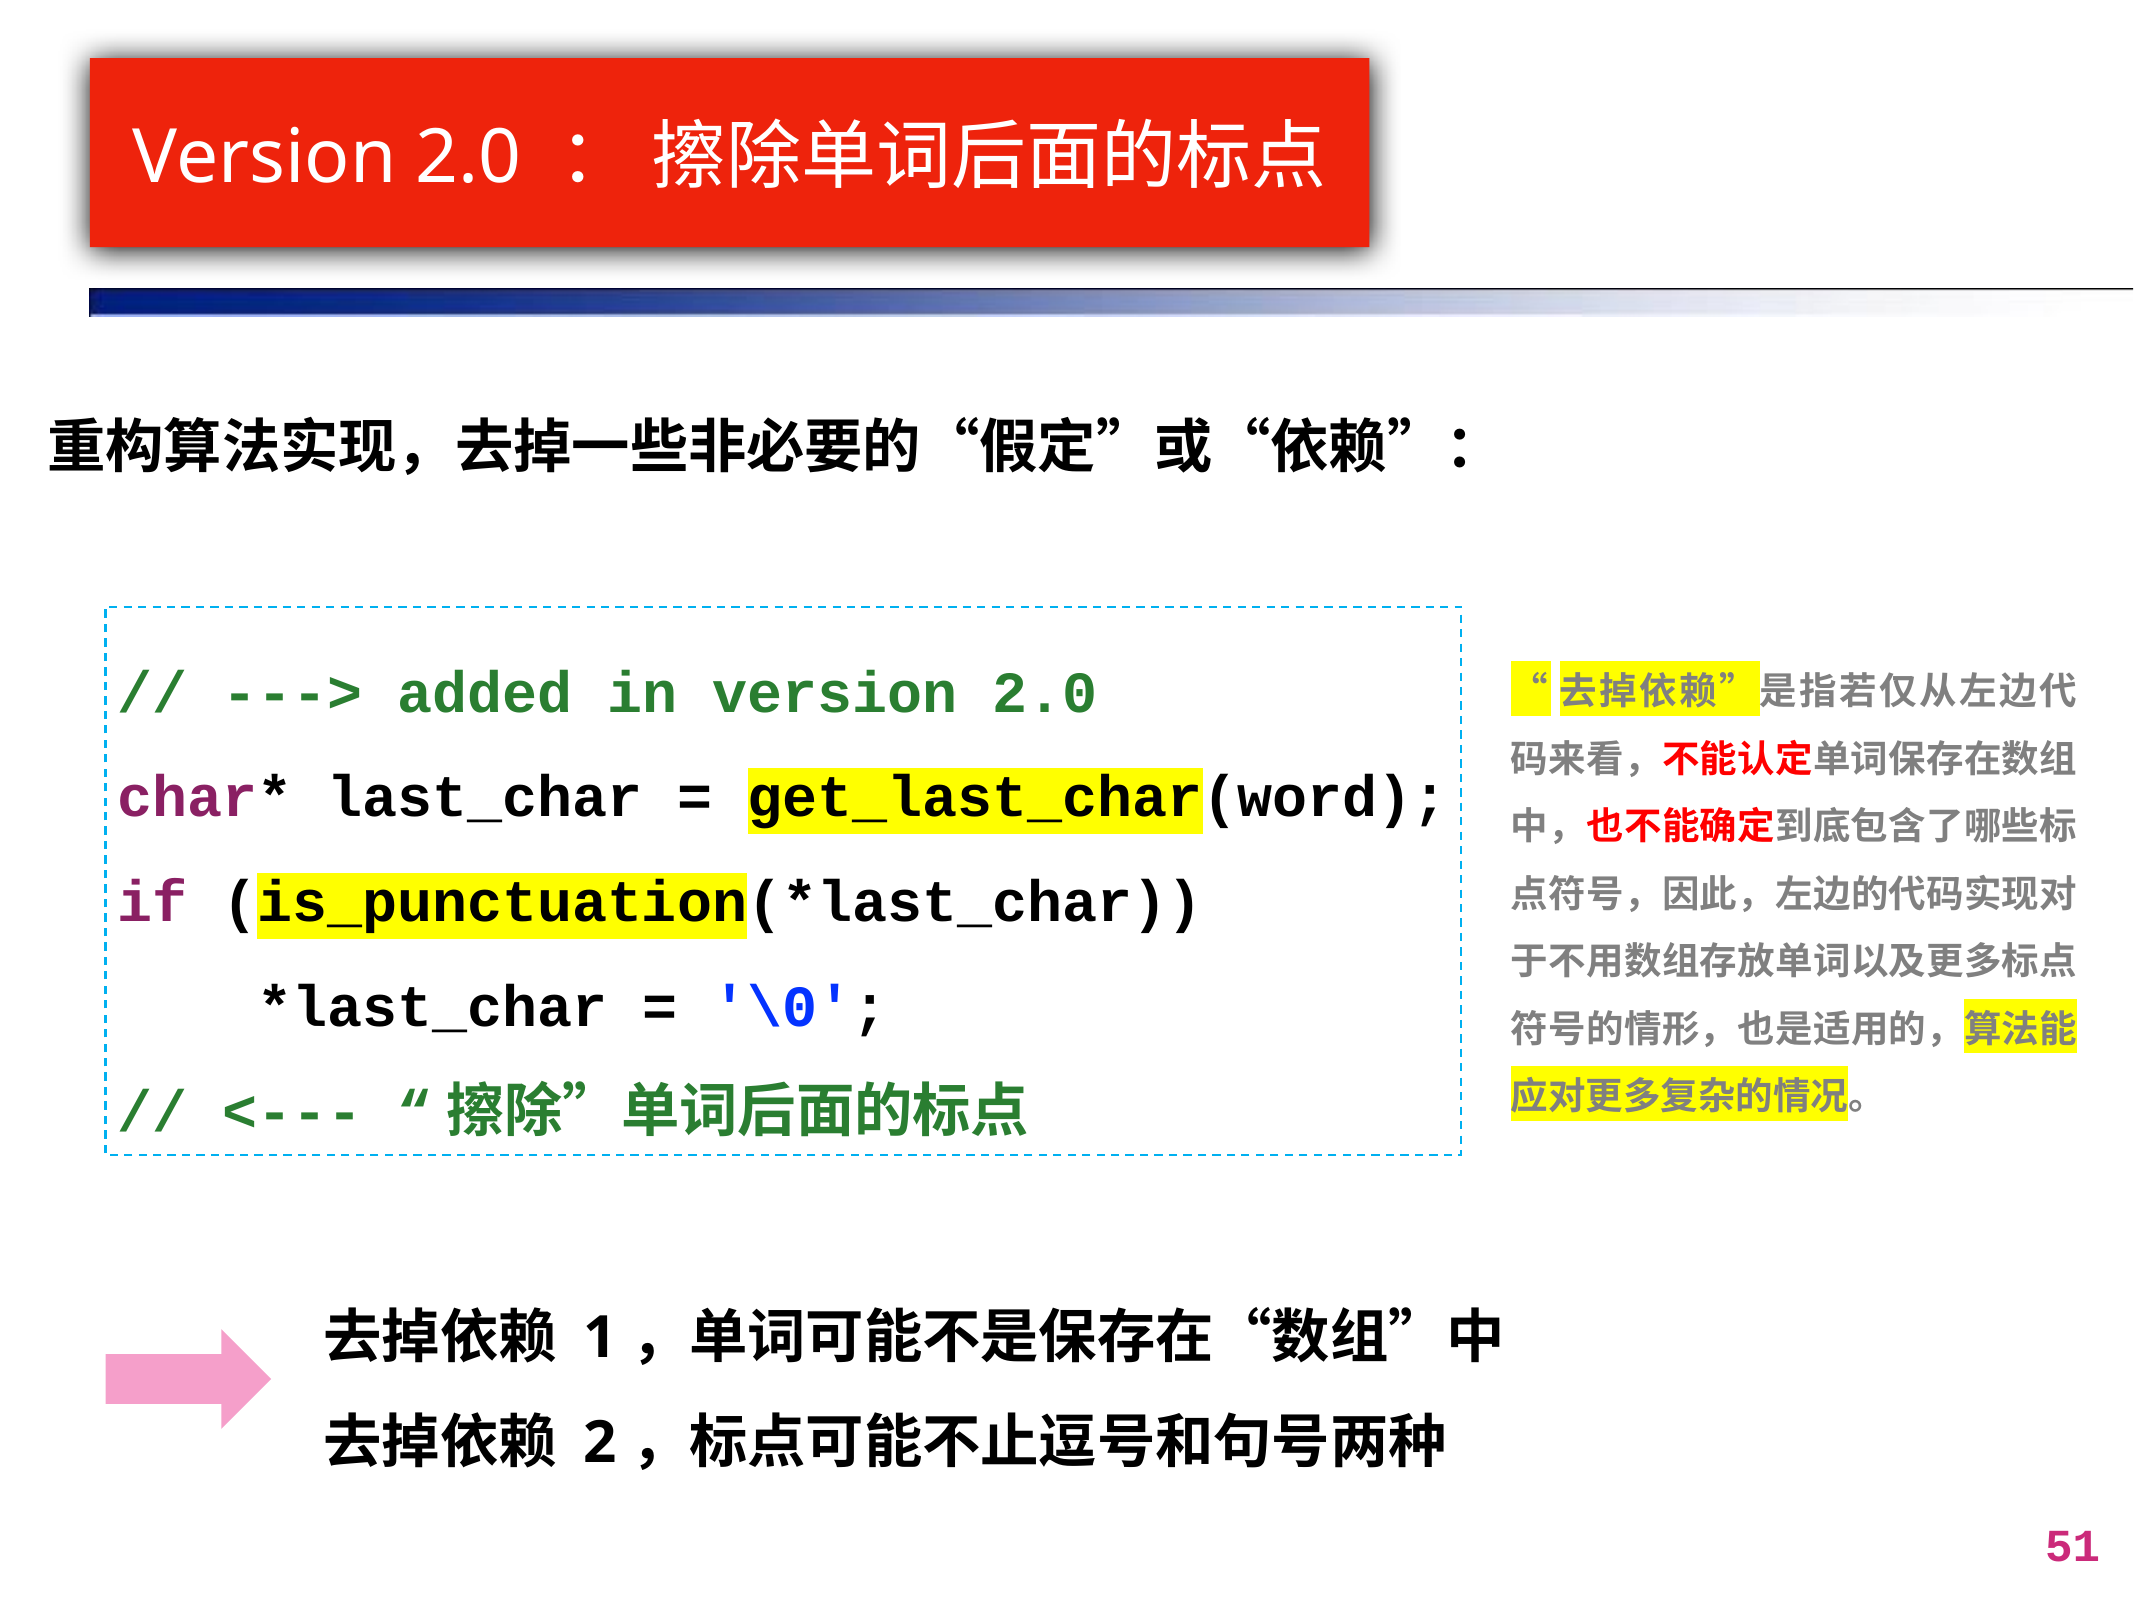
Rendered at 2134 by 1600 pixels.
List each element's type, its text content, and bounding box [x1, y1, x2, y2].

title Version 2.0 ： 擦除单词后面的标点 [89, 57, 1370, 248]
text_box // ---> added in version 2.0 char* last_char = get_last_char(word); if (is_punctuation(*last_char)) *last_char = '\0'; // <--- “擦除”单词后面的标点 [105, 606, 1462, 1156]
text_box [105, 1329, 272, 1429]
slide_number 51 [2031, 1504, 2112, 1582]
text_box 重构算法实现，去掉一些非必要的“假定”或“依赖”： [39, 401, 1512, 488]
text_box 去掉依赖 1，单词可能不是保存在“数组”中 去掉依赖 2，标点可能不止逗号和句号两种 [315, 1255, 1514, 1482]
text_box “去掉依赖”是指若仅从左边代码来看，不能认定单词保存在数组中，也不能确定到底包含了哪些标点符号，因此，左边的代码实现对于不用数组存放单词以及更多标点符号的情形，也是适用的，算法能应对更多复杂的情况。 [1502, 636, 2086, 1126]
picture [89, 288, 2134, 317]
